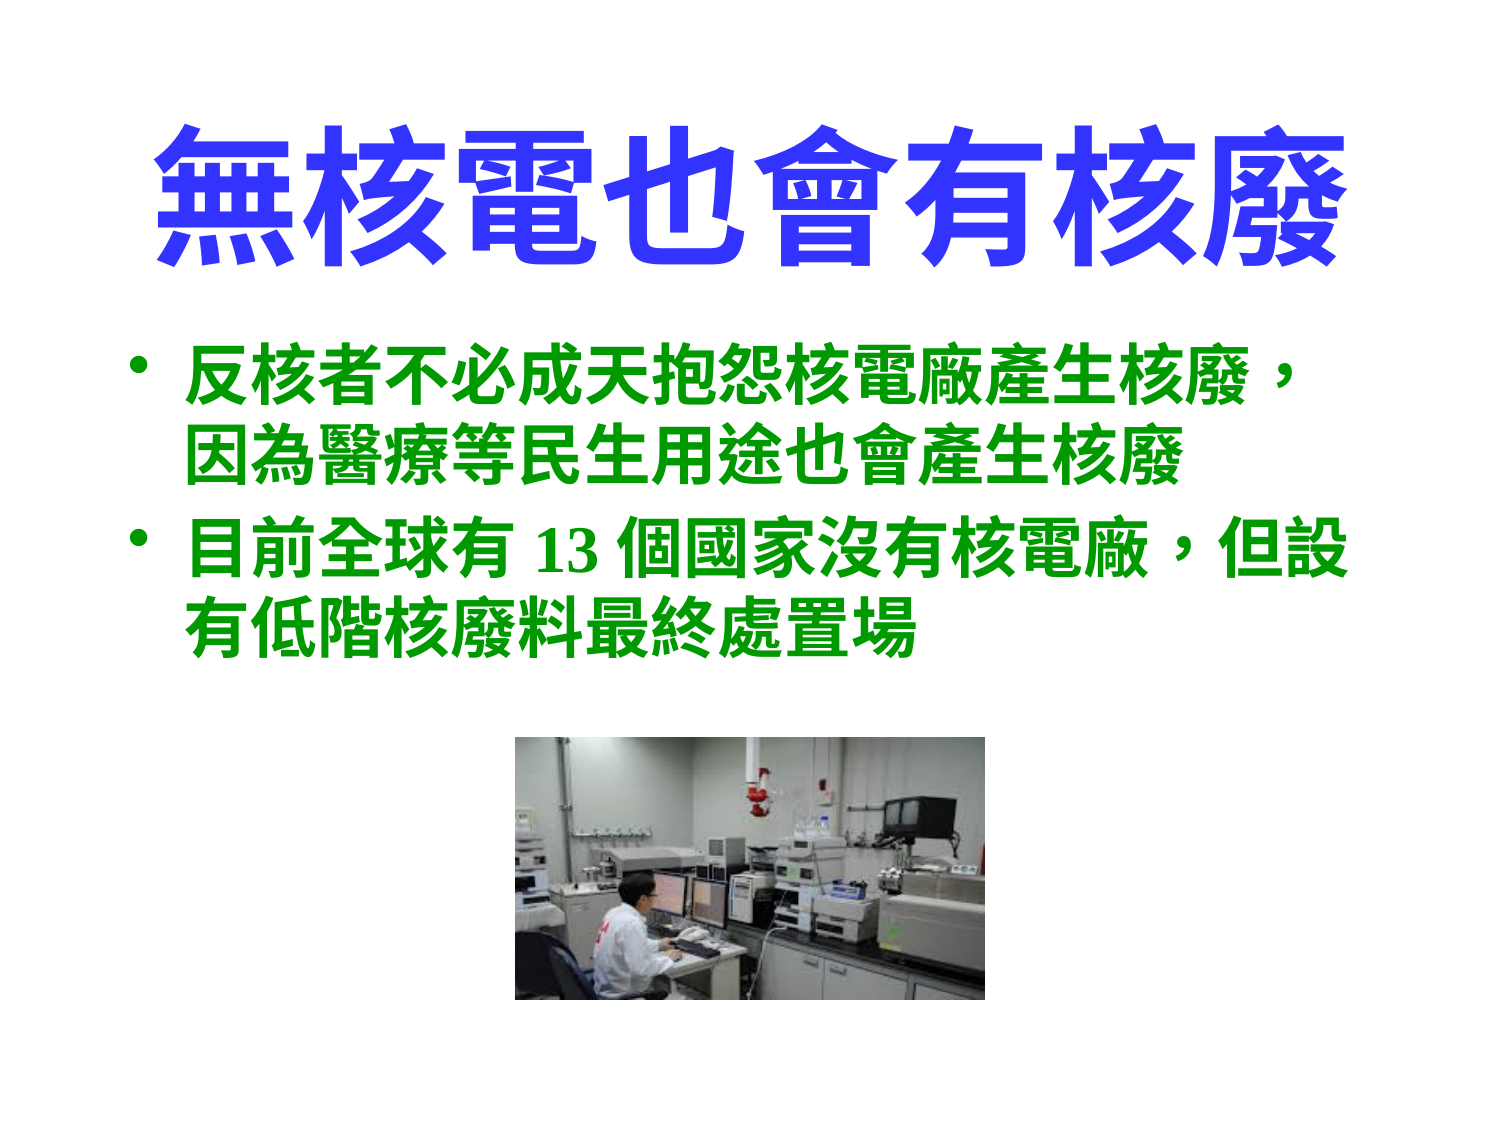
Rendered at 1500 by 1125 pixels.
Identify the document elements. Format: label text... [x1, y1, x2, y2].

picture [515, 736, 985, 1001]
list 反核者不必成天抱怨核電廠產生核廢，因為醫療等民生用途也會產生核廢 目前全球有13個國家沒有核電廠，但設有低階核廢料最終處置場 [112, 324, 1388, 1000]
title 無核電也會有核廢 [112, 99, 1388, 288]
